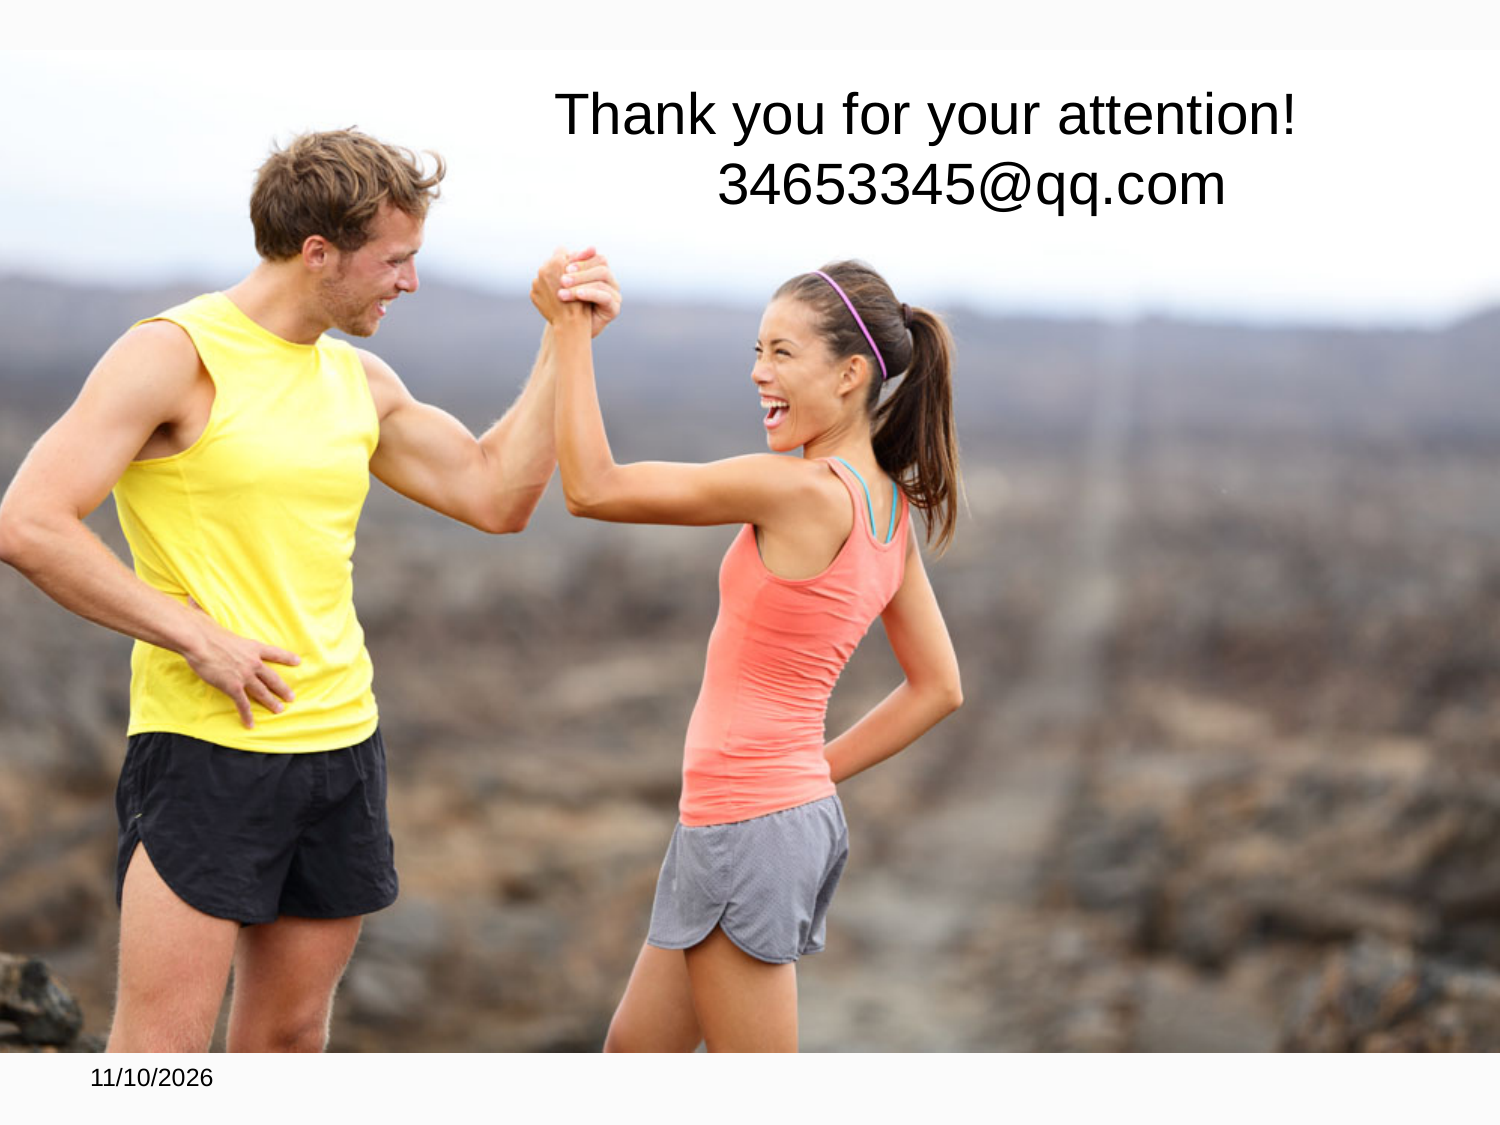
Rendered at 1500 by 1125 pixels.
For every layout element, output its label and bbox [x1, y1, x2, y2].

slide_number [74, 1061, 373, 1100]
picture [0, 50, 1500, 1053]
